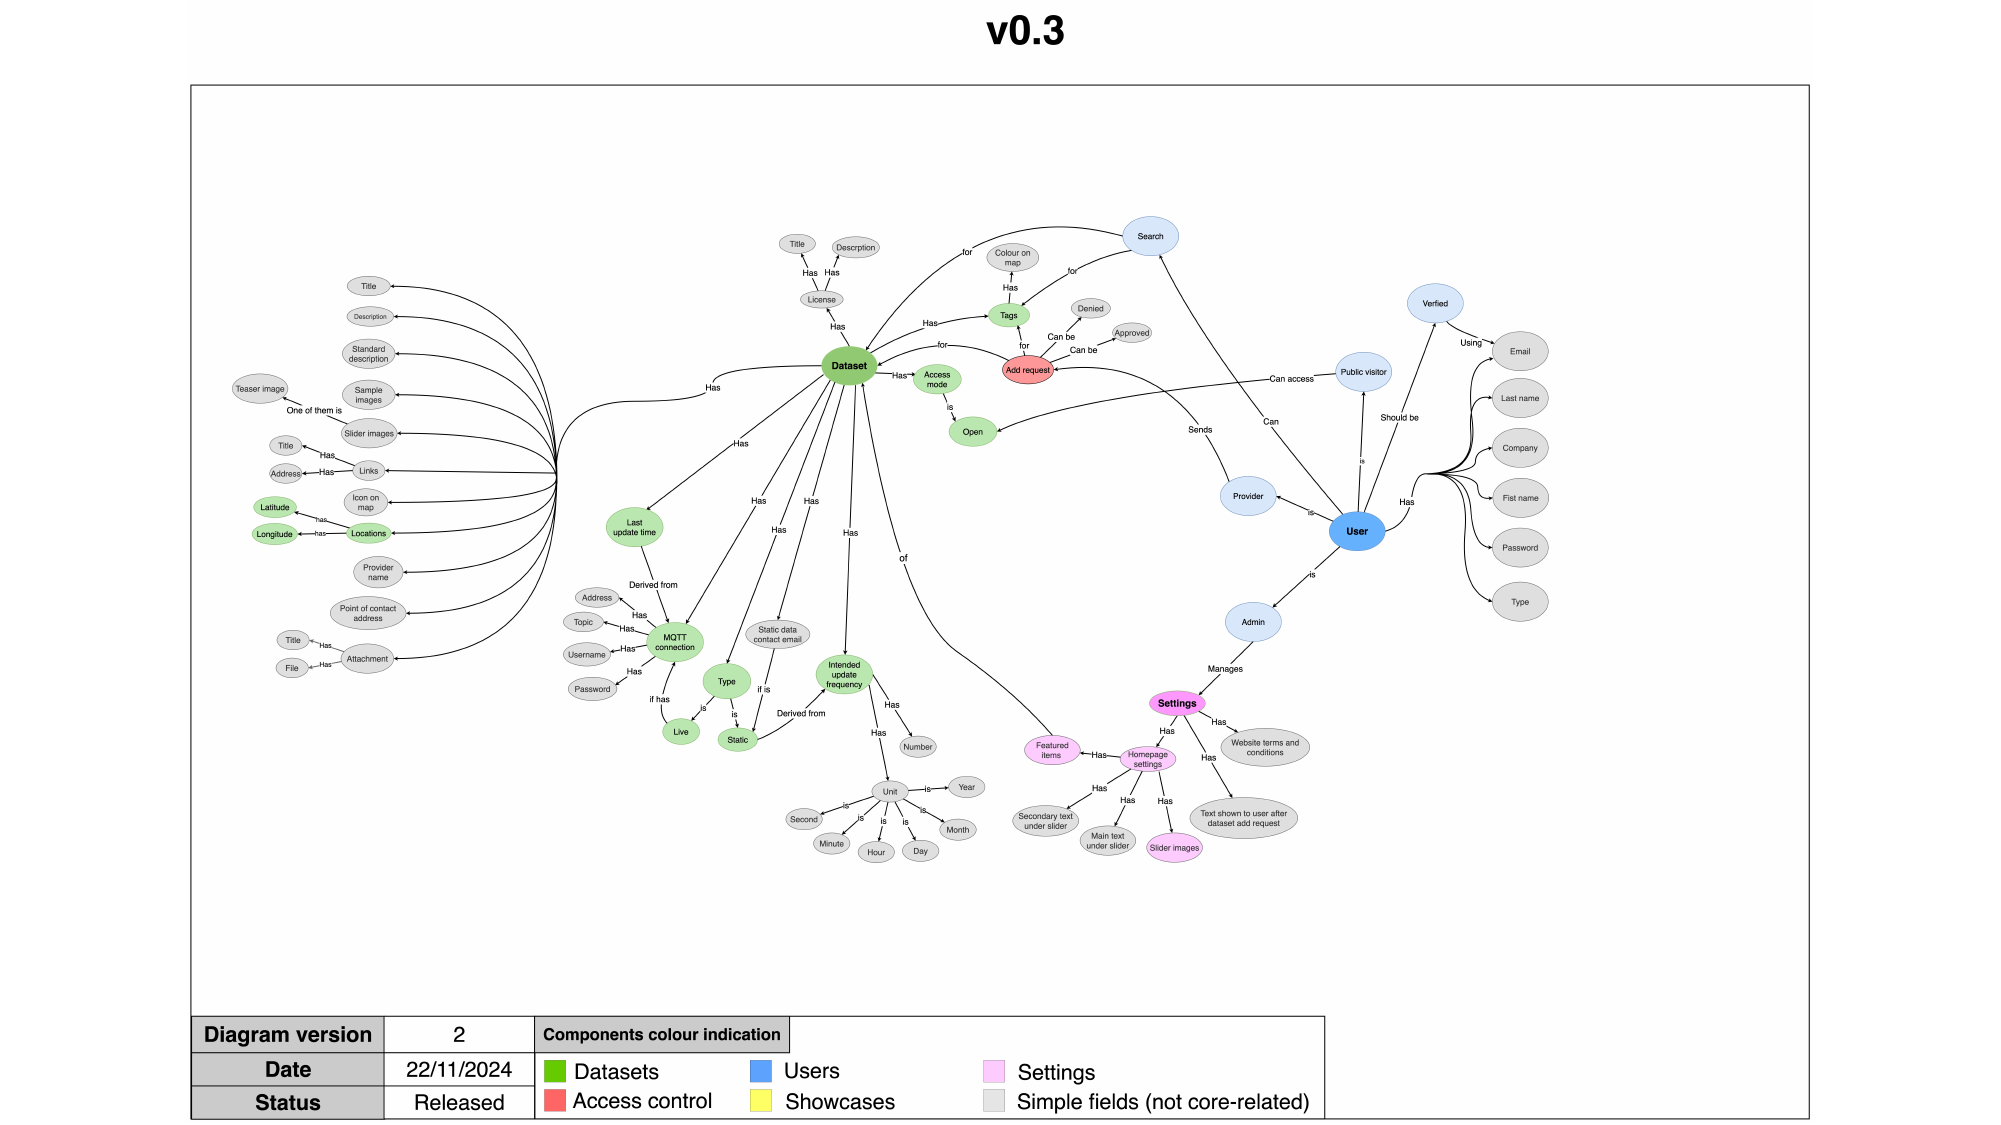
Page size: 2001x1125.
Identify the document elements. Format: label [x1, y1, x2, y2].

picture [187, 1, 1813, 1124]
